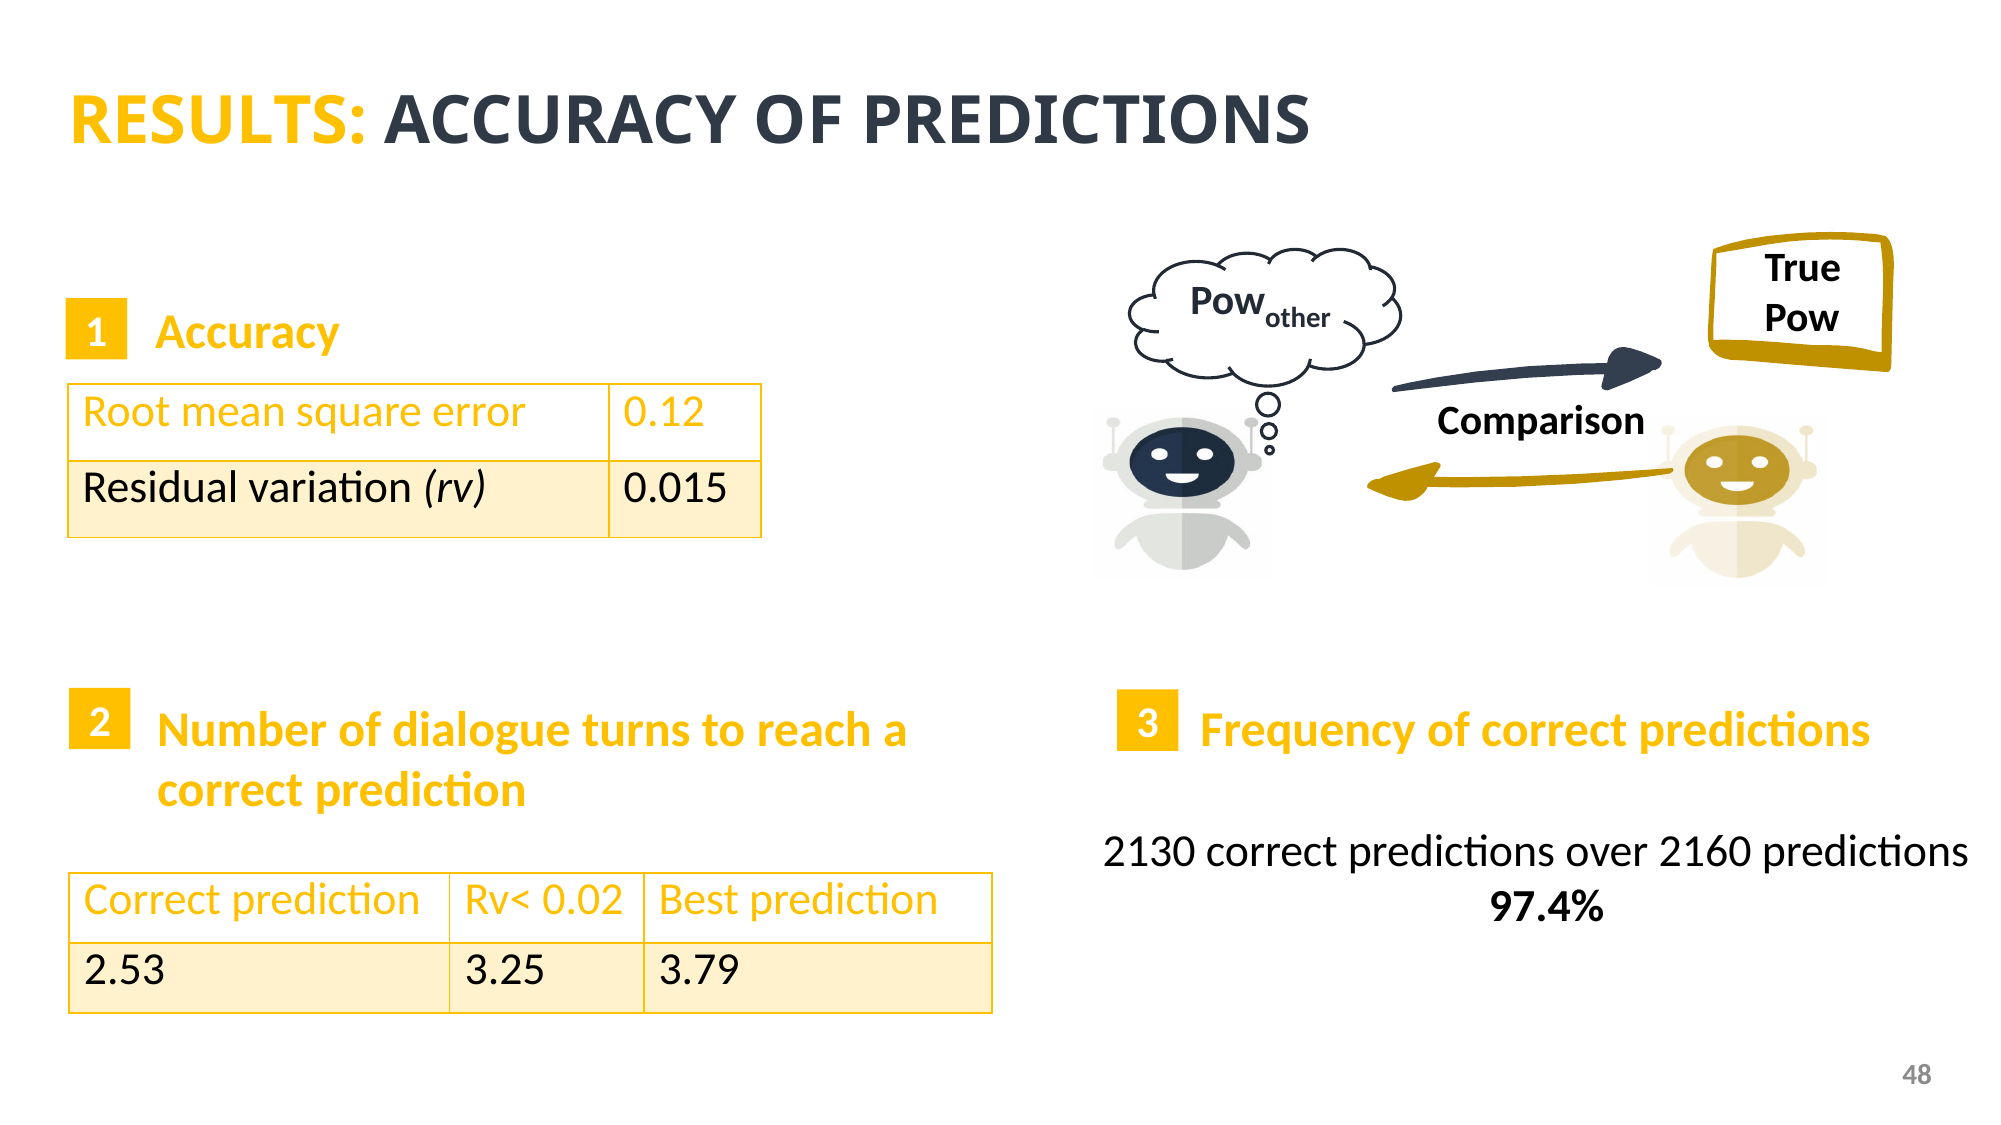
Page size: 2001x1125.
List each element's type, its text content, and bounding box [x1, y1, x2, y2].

text_box 3 [1116, 688, 1179, 752]
table_header 0.12 [610, 385, 760, 460]
slide_number 48 [1496, 1042, 1947, 1103]
text_box 2130 correct predictions over 2160 predictions 97.4% [1087, 813, 1995, 993]
text_box 2 [68, 687, 131, 750]
table_cell 2.53 [70, 944, 449, 1012]
text_box 1 [65, 297, 128, 360]
table_header Correct prediction [70, 874, 449, 942]
table_cell 3.25 [450, 944, 643, 1012]
table_header Root mean square error [69, 385, 608, 460]
table_header Rv< 0.02 [450, 874, 643, 942]
text_box Accuracy [140, 291, 1094, 366]
text_box [113, 264, 1094, 423]
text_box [1094, 232, 1894, 586]
text_box Frequency of correct predictions [1185, 689, 1989, 765]
title Results: accuracy of predictions [53, 34, 1942, 210]
table_cell Residual variation (rv) [69, 462, 608, 537]
table_cell 3.79 [645, 944, 991, 1012]
table_cell 0.015 [610, 462, 760, 537]
text_box Number of dialogue turns to reach a correct prediction [142, 689, 1005, 825]
table_header Best prediction [645, 874, 991, 942]
